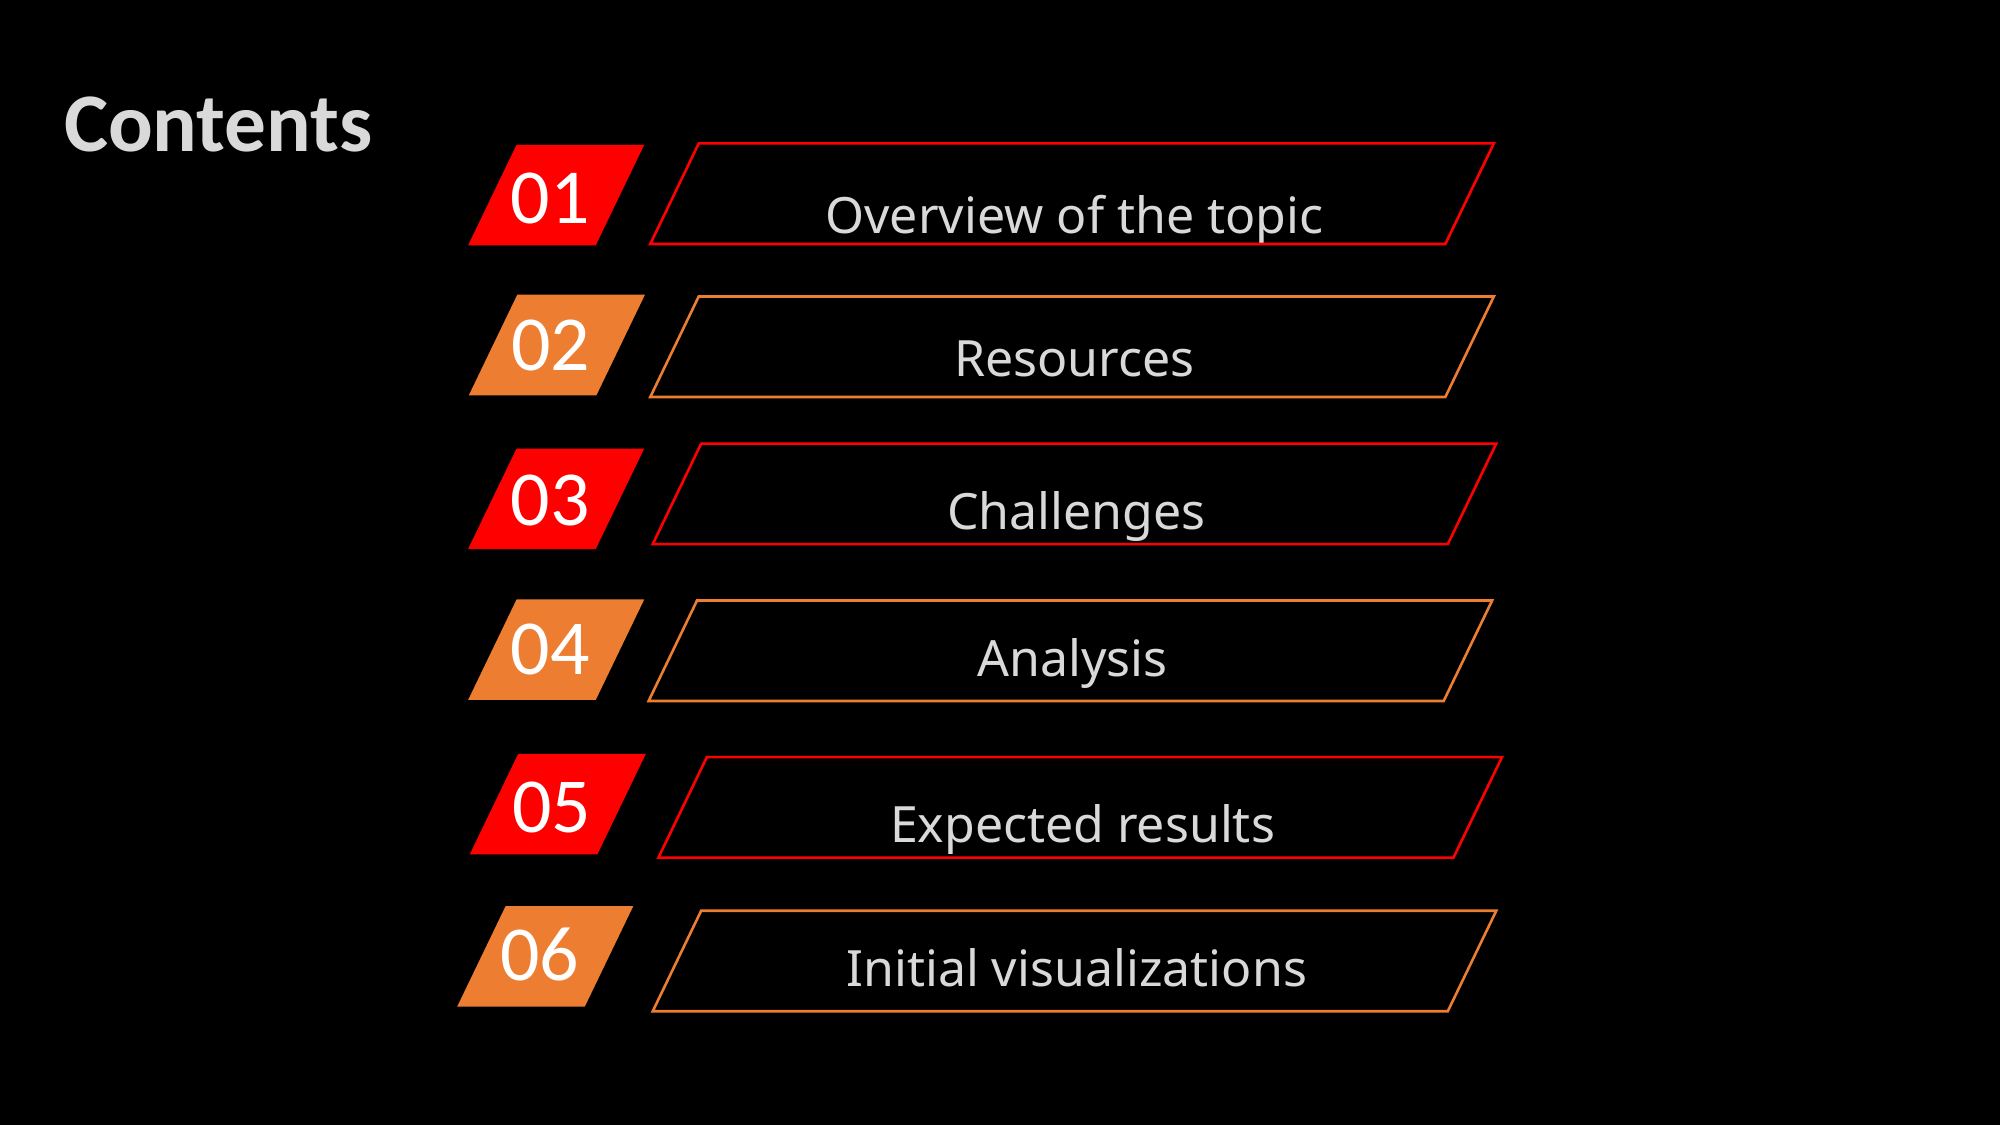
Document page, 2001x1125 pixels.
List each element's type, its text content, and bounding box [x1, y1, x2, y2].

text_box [658, 752, 1502, 858]
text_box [652, 895, 1497, 1012]
text_box Contents [0, 63, 466, 173]
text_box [468, 440, 664, 550]
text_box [468, 138, 664, 248]
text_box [457, 895, 652, 1007]
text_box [650, 286, 1494, 398]
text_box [468, 588, 648, 700]
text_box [650, 143, 1494, 245]
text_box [468, 285, 665, 396]
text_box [652, 438, 1497, 545]
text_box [469, 747, 666, 857]
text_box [648, 585, 1493, 702]
